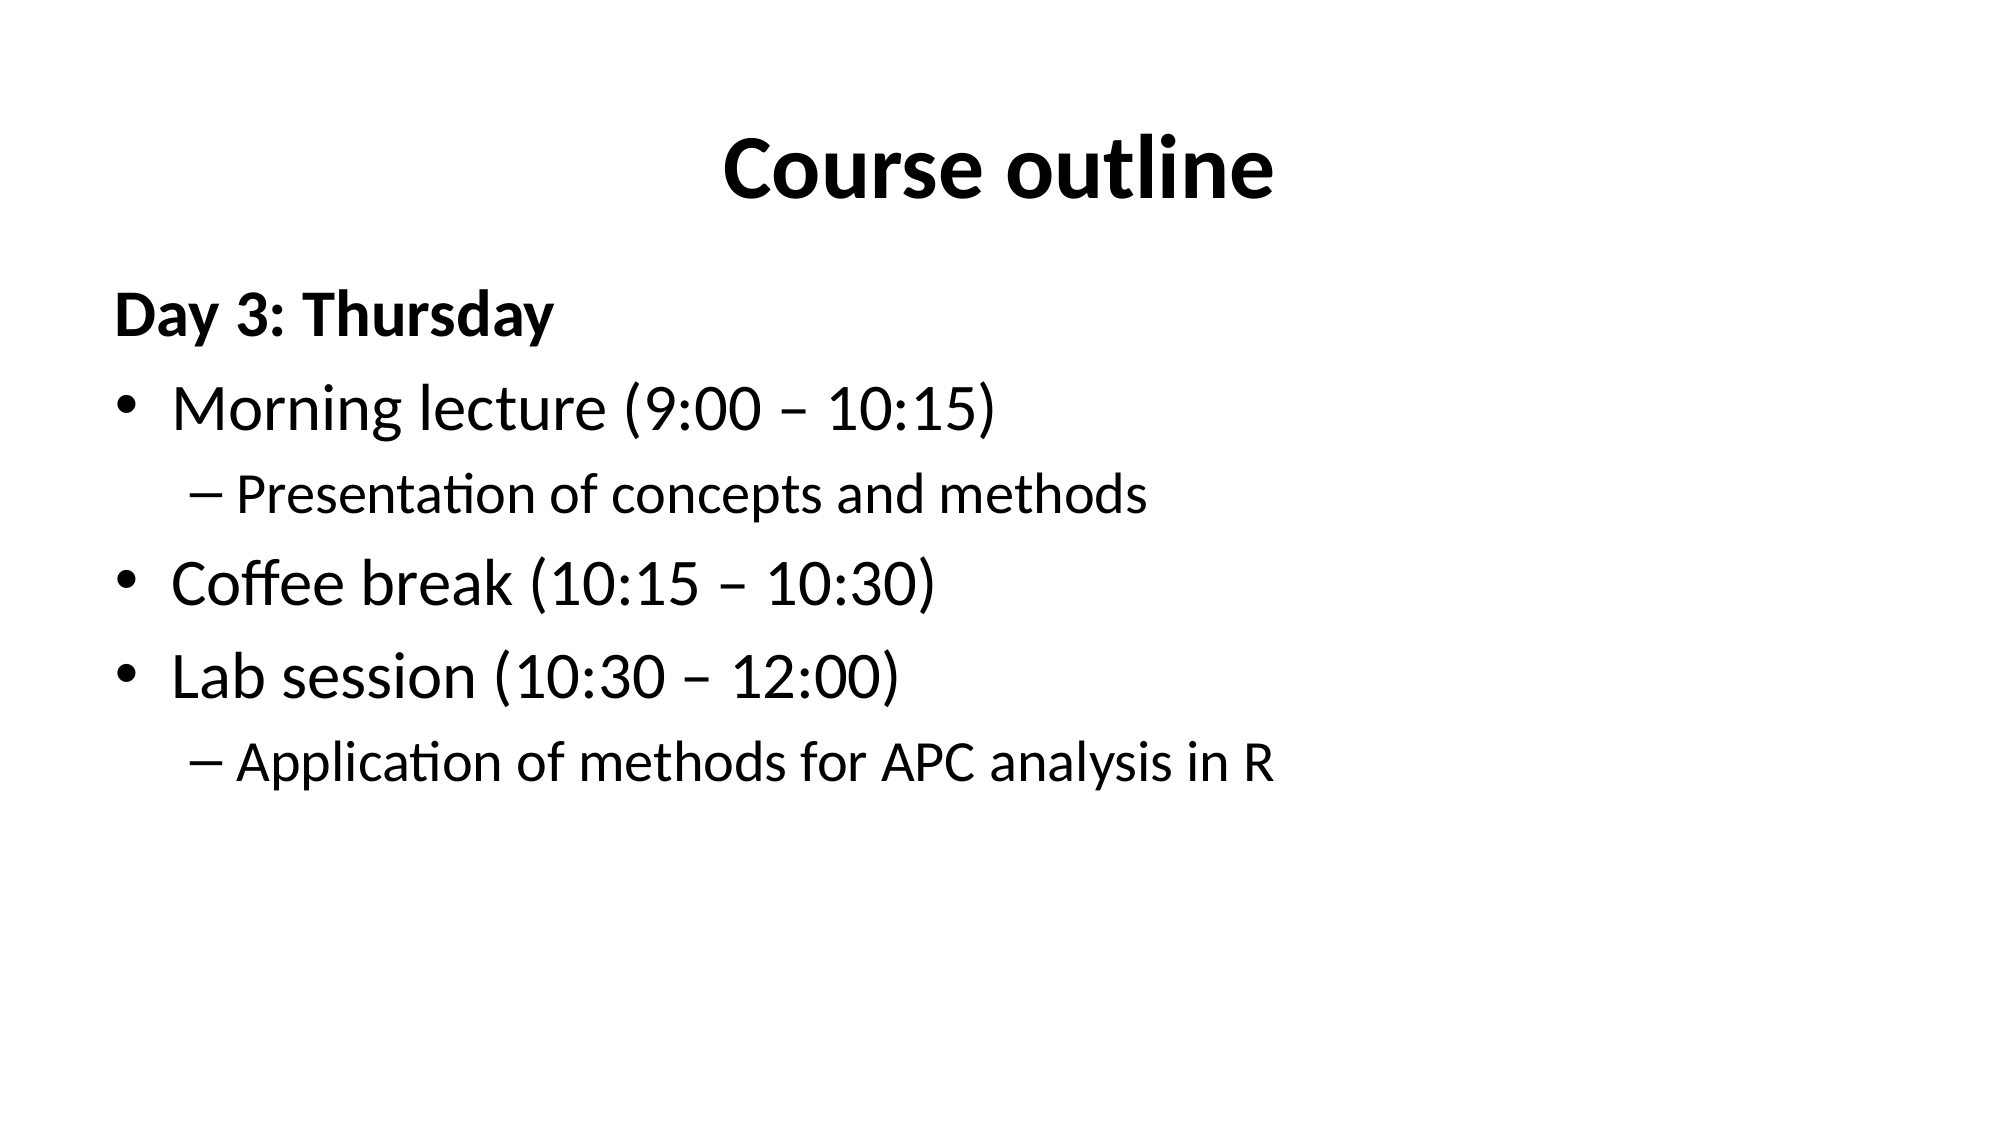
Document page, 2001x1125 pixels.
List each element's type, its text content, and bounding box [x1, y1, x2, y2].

list Day 3: Thursday Morning lecture (9:00 – 10:15) Presentation of concepts and methods Coffee break (10:15 – 10:30) Lab session (10:30 – 12:00) Application of methods for APC analysis in R [99, 262, 1900, 1005]
title Course outline [324, 67, 1675, 256]
